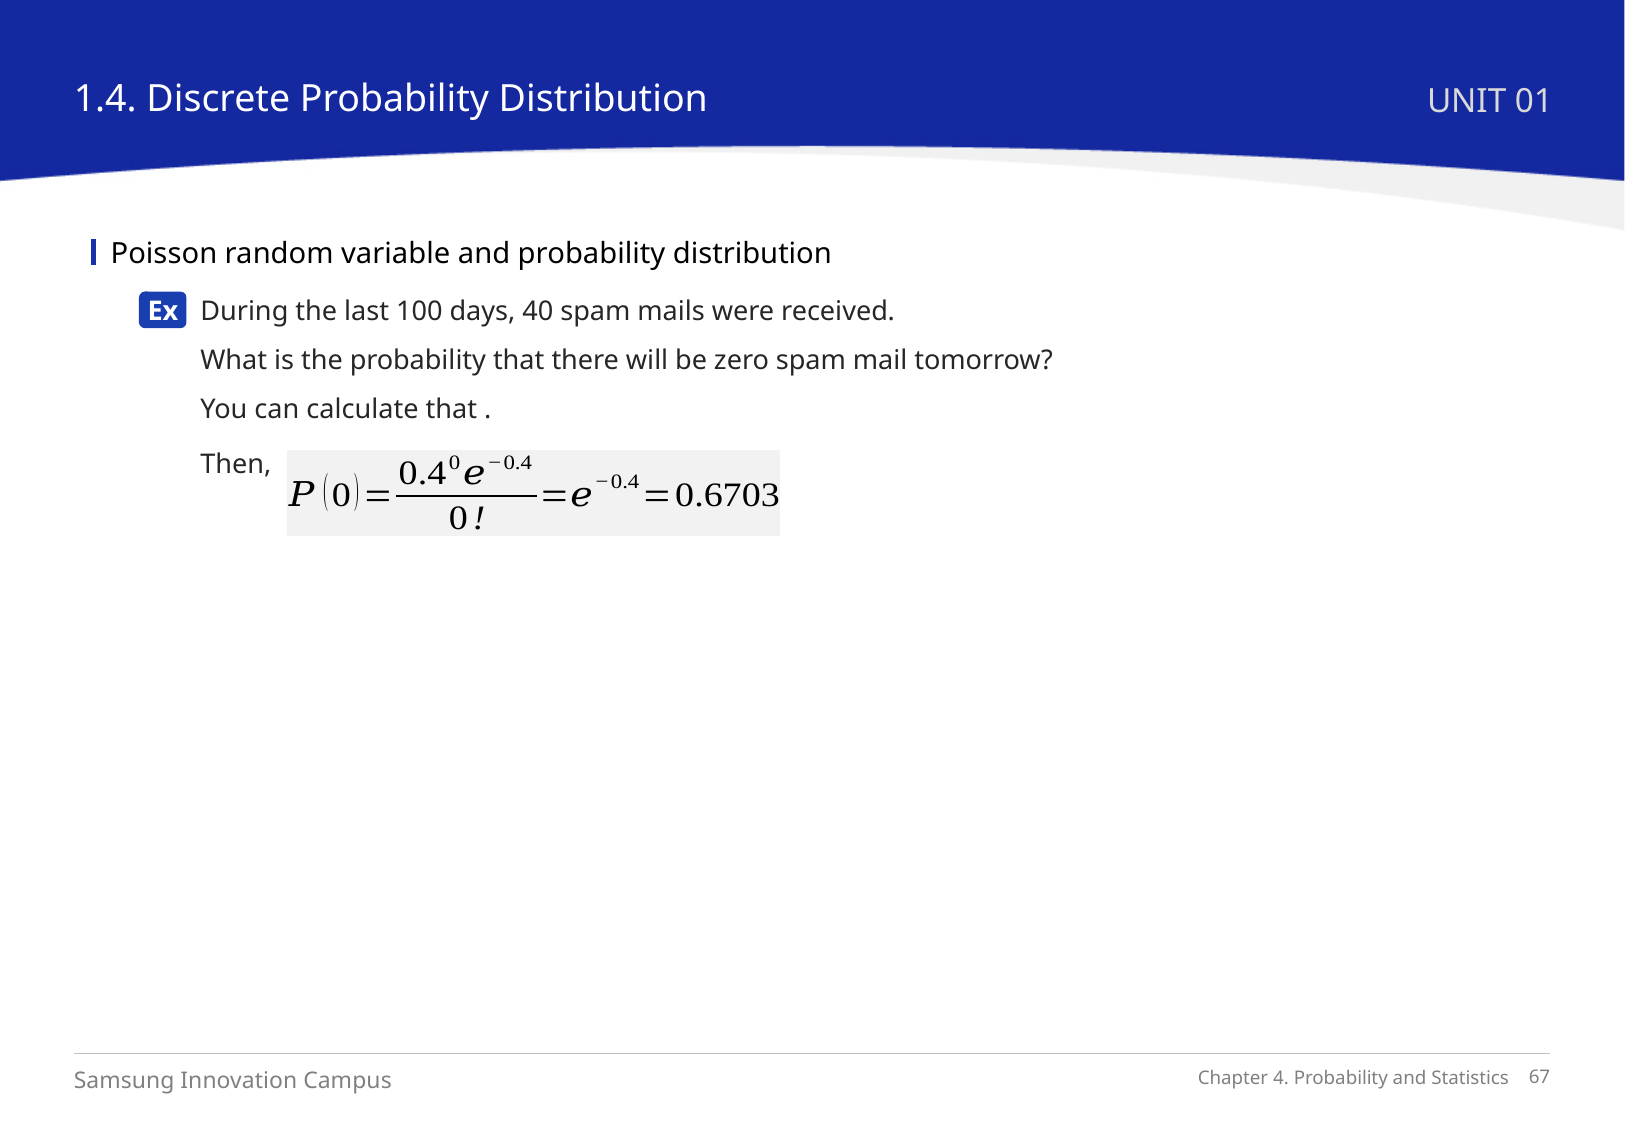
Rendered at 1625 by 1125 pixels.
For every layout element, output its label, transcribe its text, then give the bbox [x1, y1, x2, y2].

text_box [73, 73, 1554, 120]
text_box Poisson random variable and probability distribution [91, 233, 1599, 270]
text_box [138, 281, 1527, 509]
picture [0, 0, 1625, 1125]
